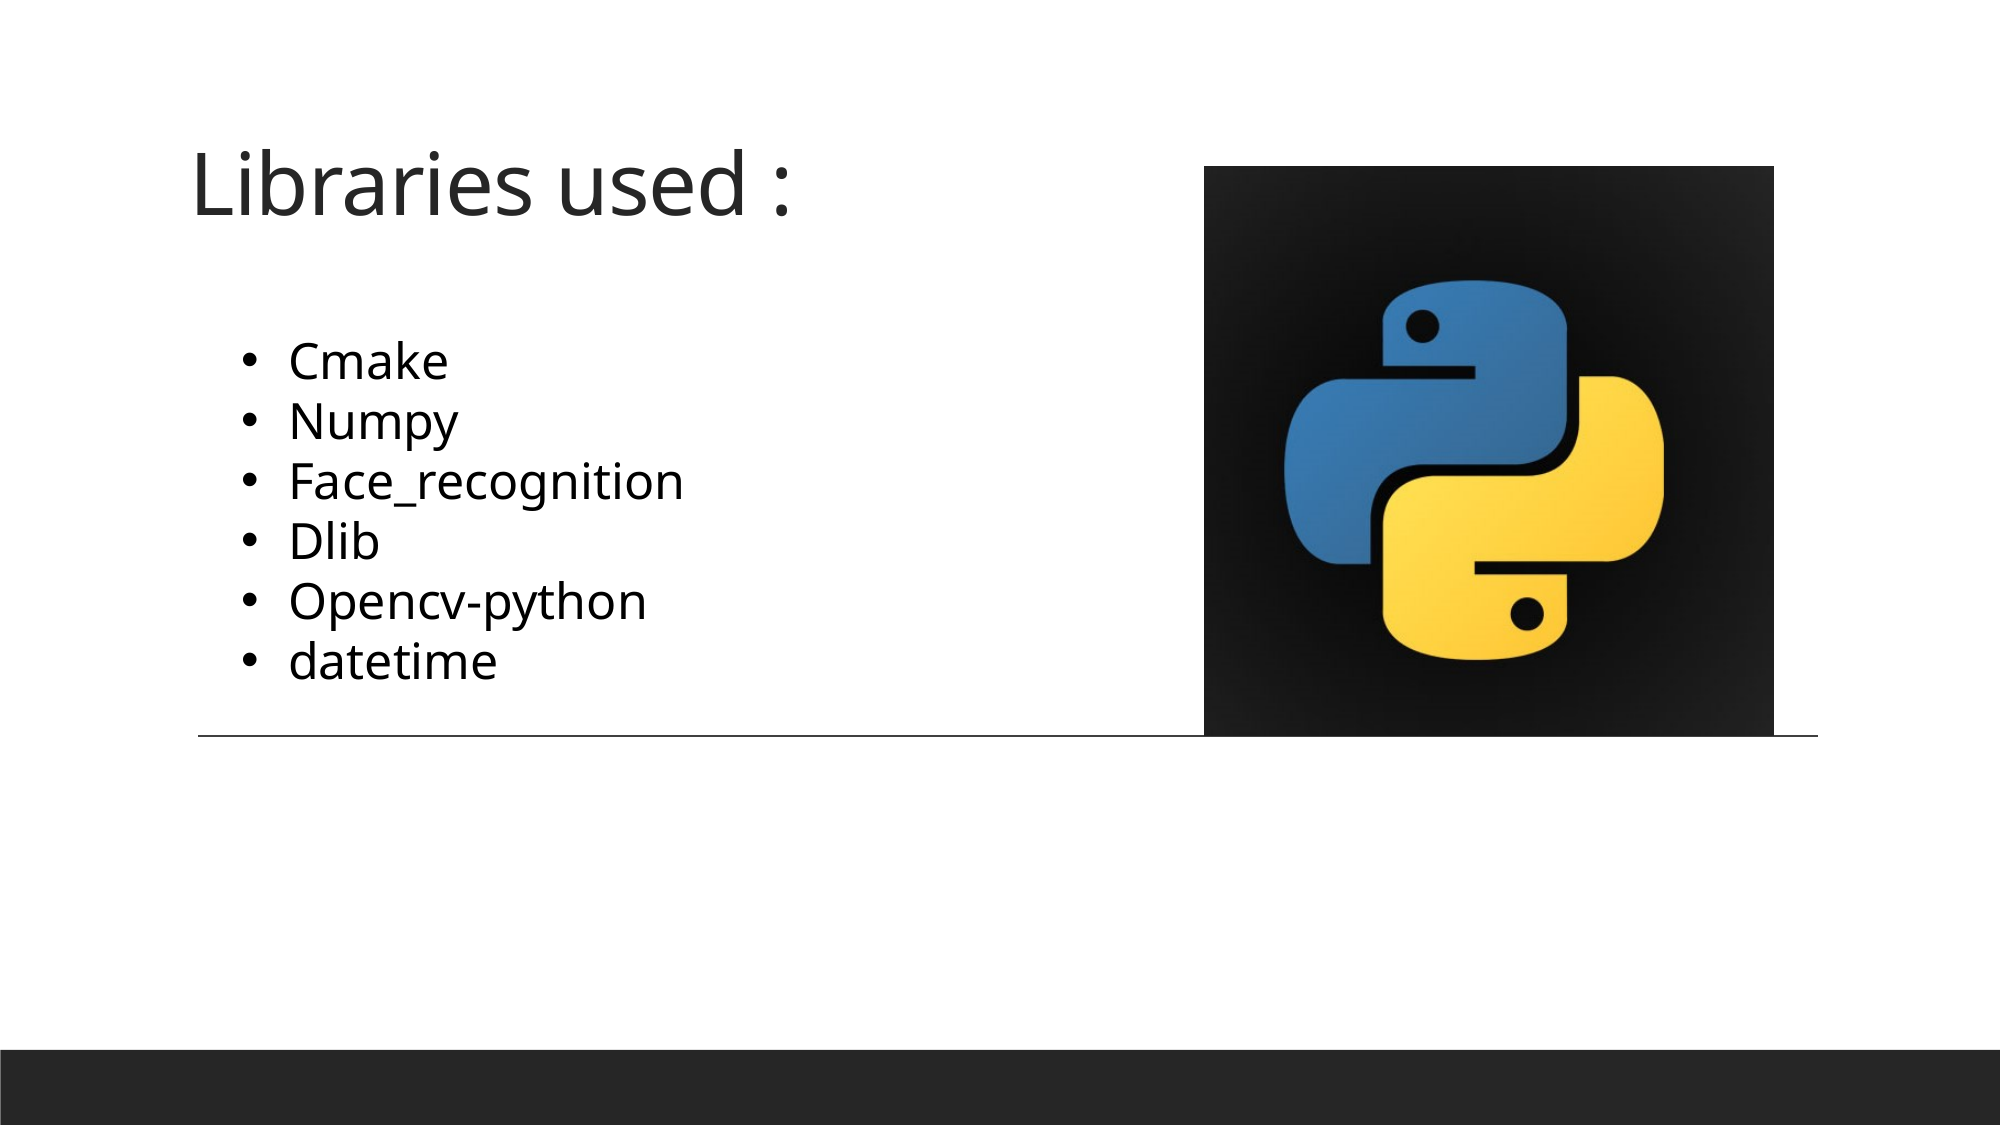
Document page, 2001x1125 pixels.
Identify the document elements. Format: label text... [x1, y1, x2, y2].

picture [1204, 166, 1774, 736]
title Libraries used : [174, 122, 1825, 245]
text_box Cmake Numpy Face_recognition Dlib Opencv-python datetime [226, 322, 1201, 697]
